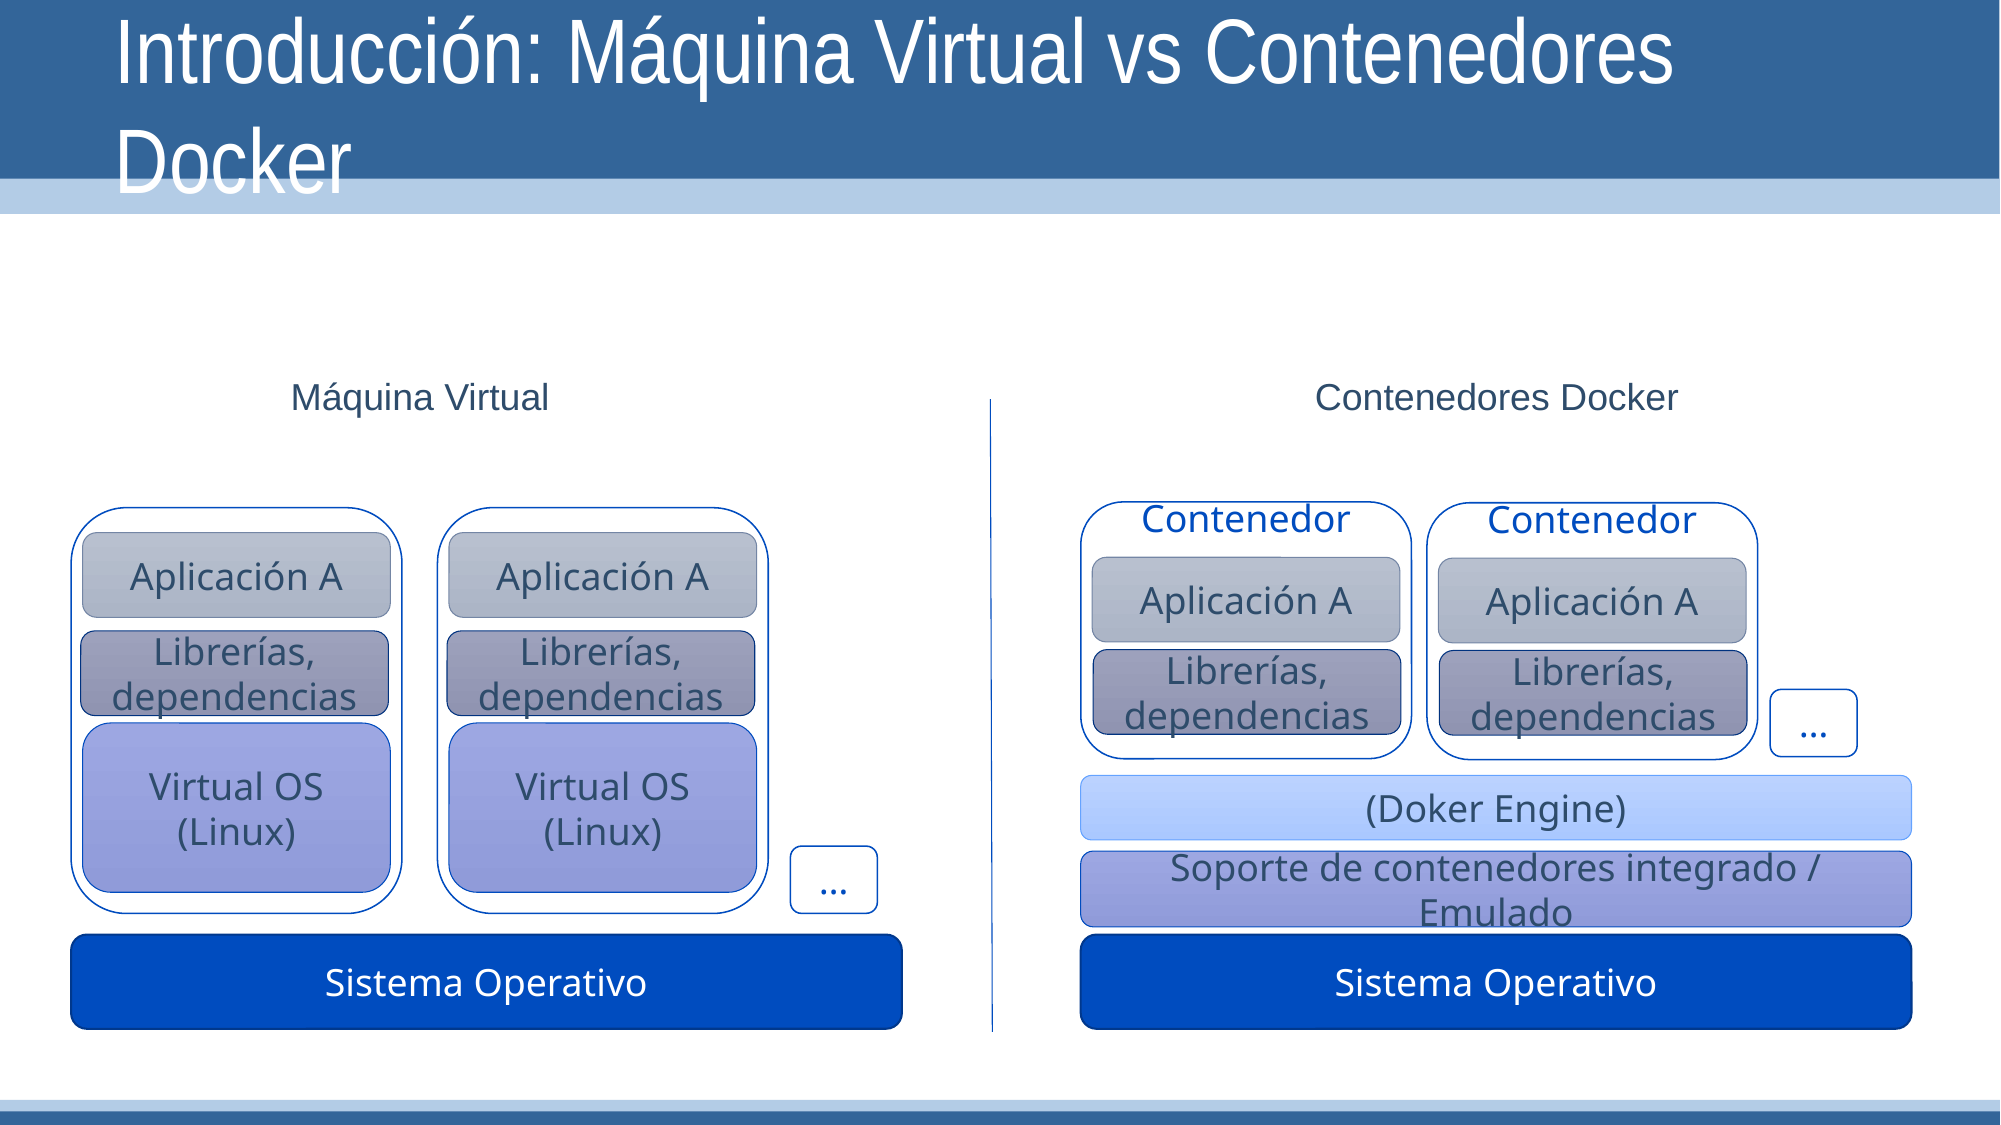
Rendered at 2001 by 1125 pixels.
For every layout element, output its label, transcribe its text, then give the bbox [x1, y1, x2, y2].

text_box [1426, 502, 1758, 760]
text_box Contenedores Docker [1300, 365, 1694, 426]
text_box … [1770, 689, 1858, 757]
text_box (Doker Engine) [1080, 774, 1913, 841]
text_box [1080, 501, 1412, 759]
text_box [71, 507, 402, 914]
text_box Soporte de contenedores integrado / Emulado [1080, 850, 1913, 928]
text_box Sistema Operativo [1079, 933, 1913, 1030]
title Introducción: Máquina Virtual vs Contenedores Docker [99, 42, 1914, 161]
text_box Máquina Virtual [275, 365, 565, 426]
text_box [437, 507, 769, 914]
text_box … [790, 846, 878, 914]
text_box Sistema Operativo [70, 933, 903, 1030]
